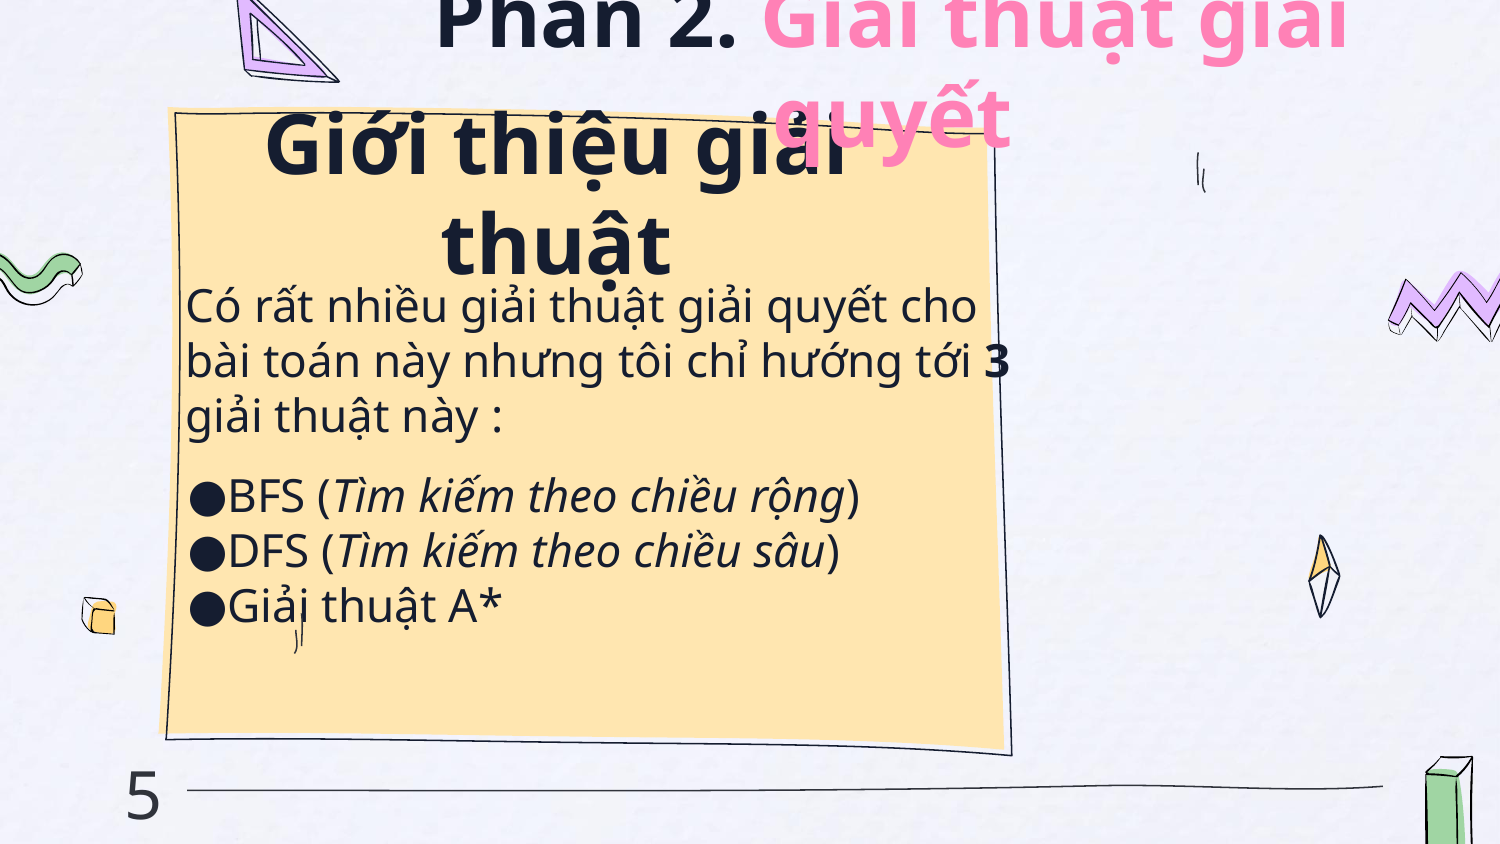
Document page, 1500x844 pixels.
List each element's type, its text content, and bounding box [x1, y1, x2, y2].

picture [1432, 758, 1470, 772]
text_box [292, 613, 311, 654]
picture [1459, 763, 1471, 844]
picture [0, 272, 72, 304]
picture [73, 267, 81, 283]
picture [258, 22, 301, 64]
picture [1438, 297, 1459, 339]
picture [1412, 310, 1437, 338]
picture [1389, 323, 1399, 333]
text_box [1189, 152, 1207, 193]
text_box Phần 2. Giải thuật giải quyết [301, 8, 1485, 120]
picture [1460, 298, 1490, 340]
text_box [156, 102, 1023, 757]
picture [0, 0, 1500, 844]
picture [1491, 311, 1500, 339]
picture [252, 17, 259, 57]
picture [257, 2, 301, 46]
picture [248, 71, 301, 80]
picture [1399, 309, 1411, 333]
slide_number 5 [87, 737, 178, 803]
